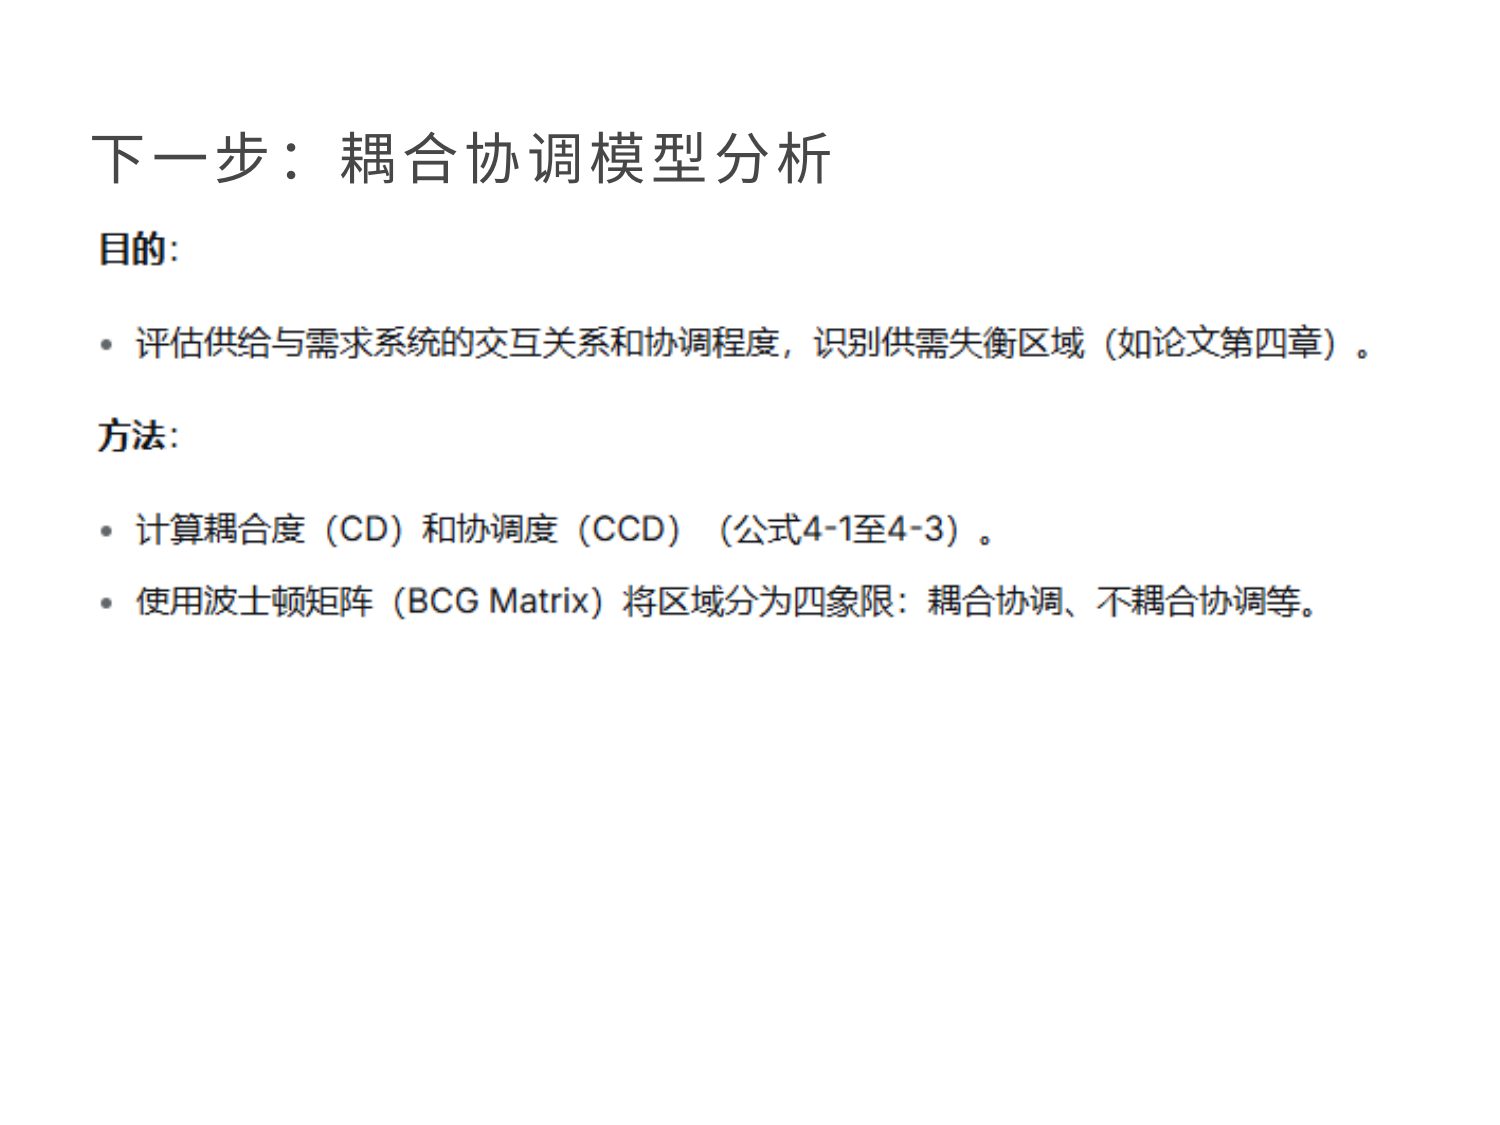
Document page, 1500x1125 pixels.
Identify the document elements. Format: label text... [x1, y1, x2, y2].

title 下一步：耦合协调模型分析 [74, 113, 1425, 201]
picture [74, 219, 1410, 662]
